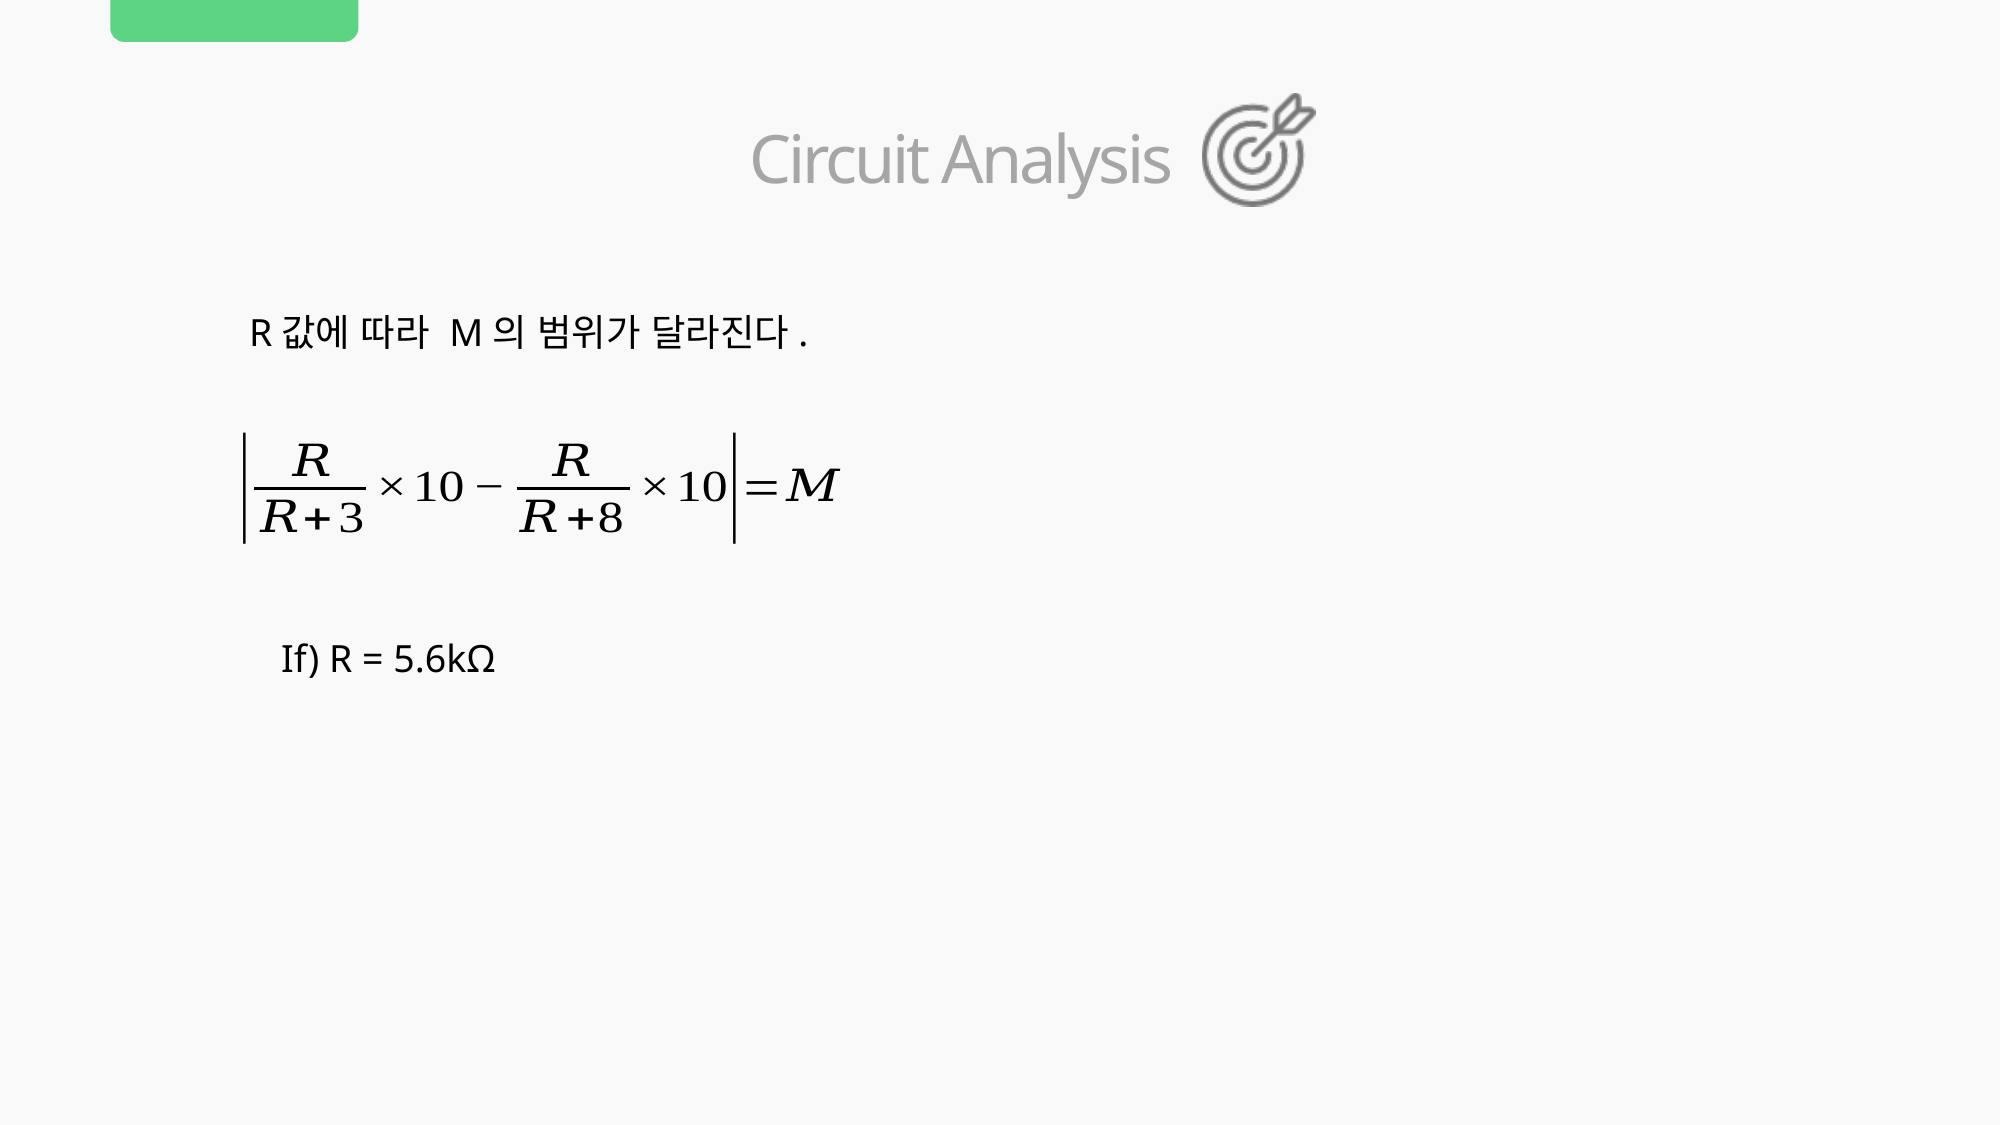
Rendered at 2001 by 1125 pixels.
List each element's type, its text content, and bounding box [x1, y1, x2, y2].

text_box [109, 0, 360, 43]
text_box Circuit Analysis [665, 109, 1202, 205]
text_box R값에 따라 M의 범위가 달라진다. [234, 301, 1067, 362]
picture [1202, 93, 1316, 207]
